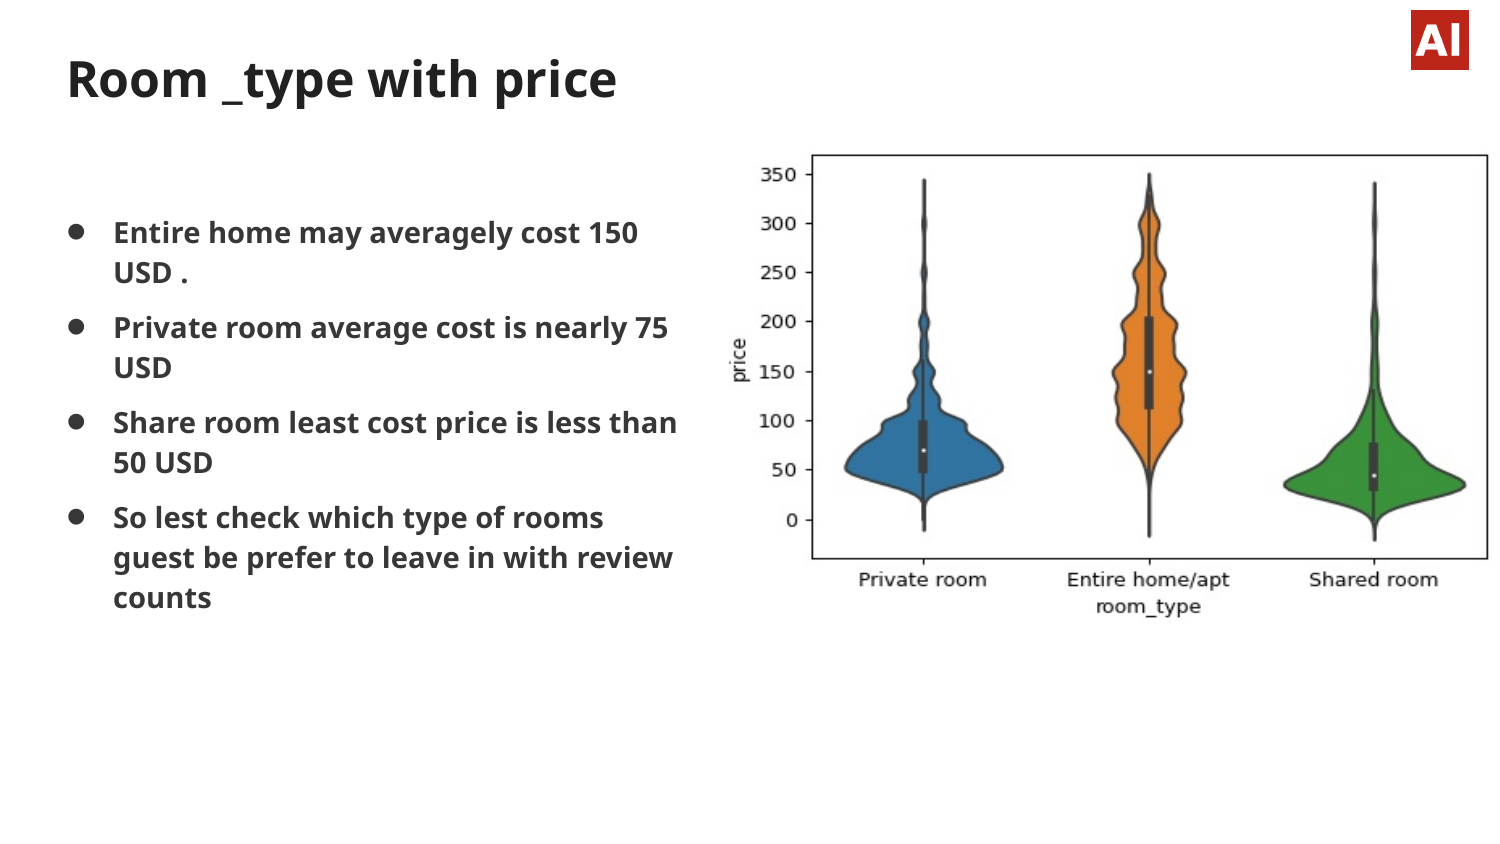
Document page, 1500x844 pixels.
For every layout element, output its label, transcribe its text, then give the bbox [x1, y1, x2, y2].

text_box Entire home may averagely cost 150 USD . Private room average cost is nearly 75 USD Share room least cost price is less than 50 USD So lest check which type of rooms guest be prefer to leave in with review counts [51, 193, 702, 624]
picture [715, 106, 1500, 637]
picture [1411, 10, 1469, 70]
title Room _type with price [51, 23, 1449, 118]
